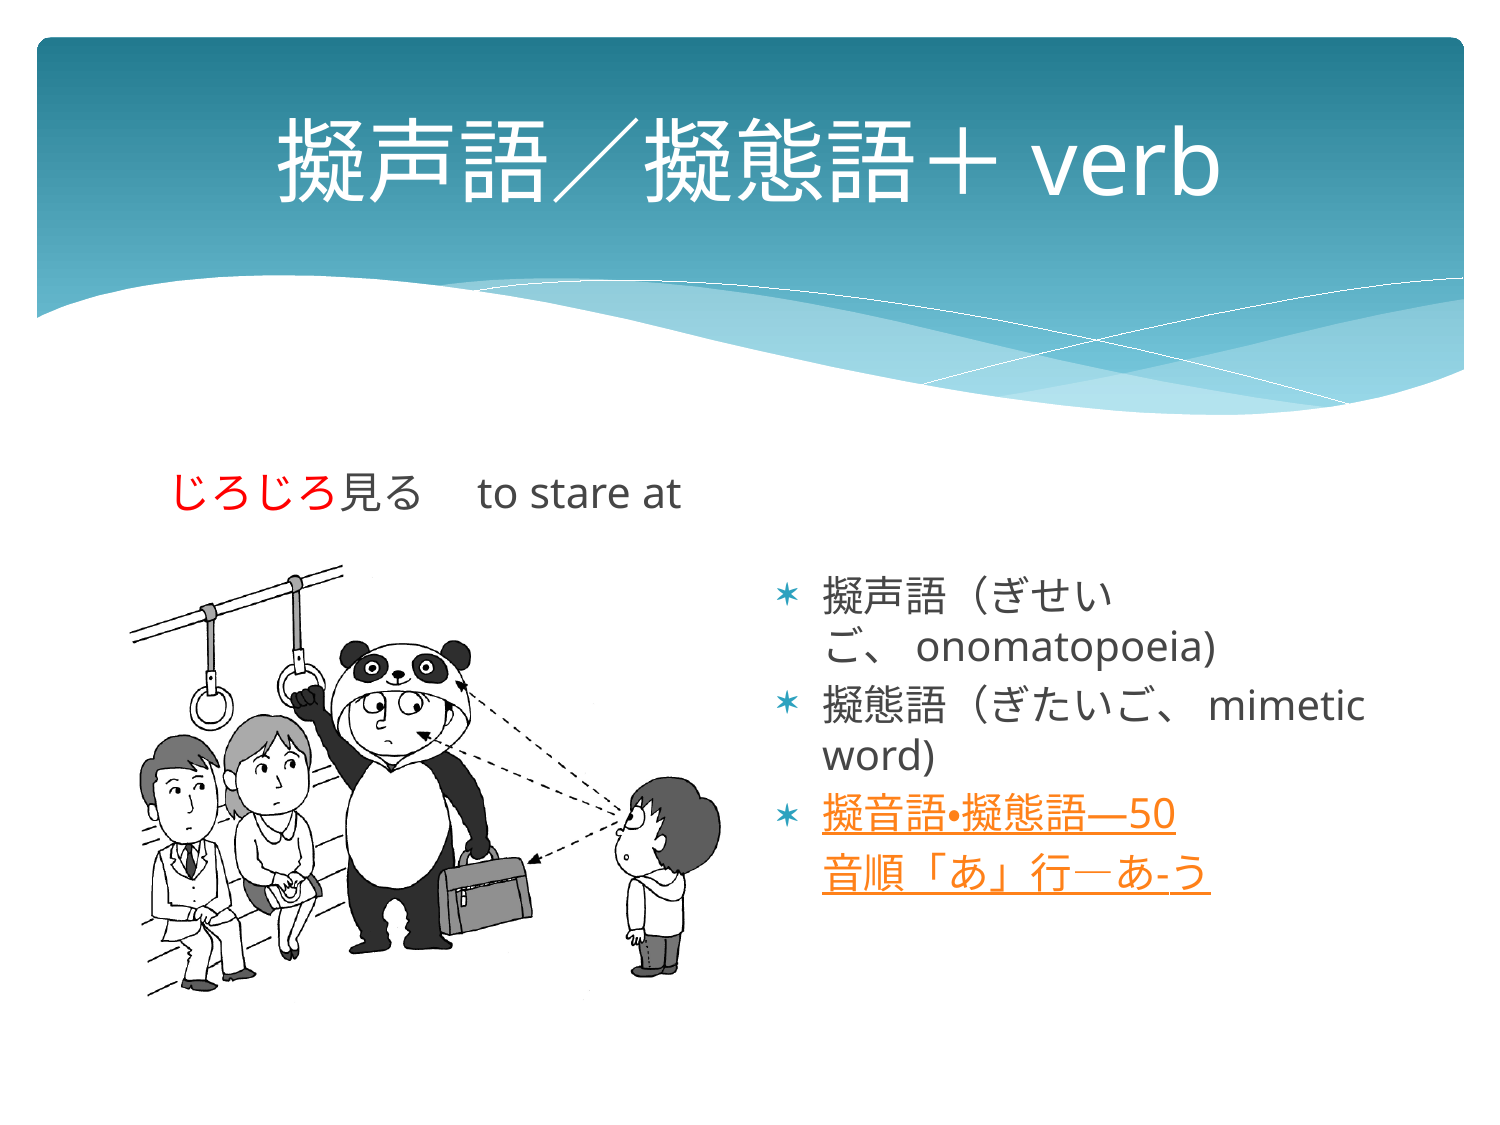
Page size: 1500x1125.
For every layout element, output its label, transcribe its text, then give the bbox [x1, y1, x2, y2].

list 擬声語（ぎせいご、onomatopoeia) 擬態語（ぎたいご、mimetic word) 擬音語・擬態語―50音順「あ」行―あ-う [761, 562, 1438, 1005]
title 擬声語／擬態語＋verb [75, 55, 1425, 261]
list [119, 562, 730, 1006]
list じろじろ見る to stare at [111, 439, 738, 545]
